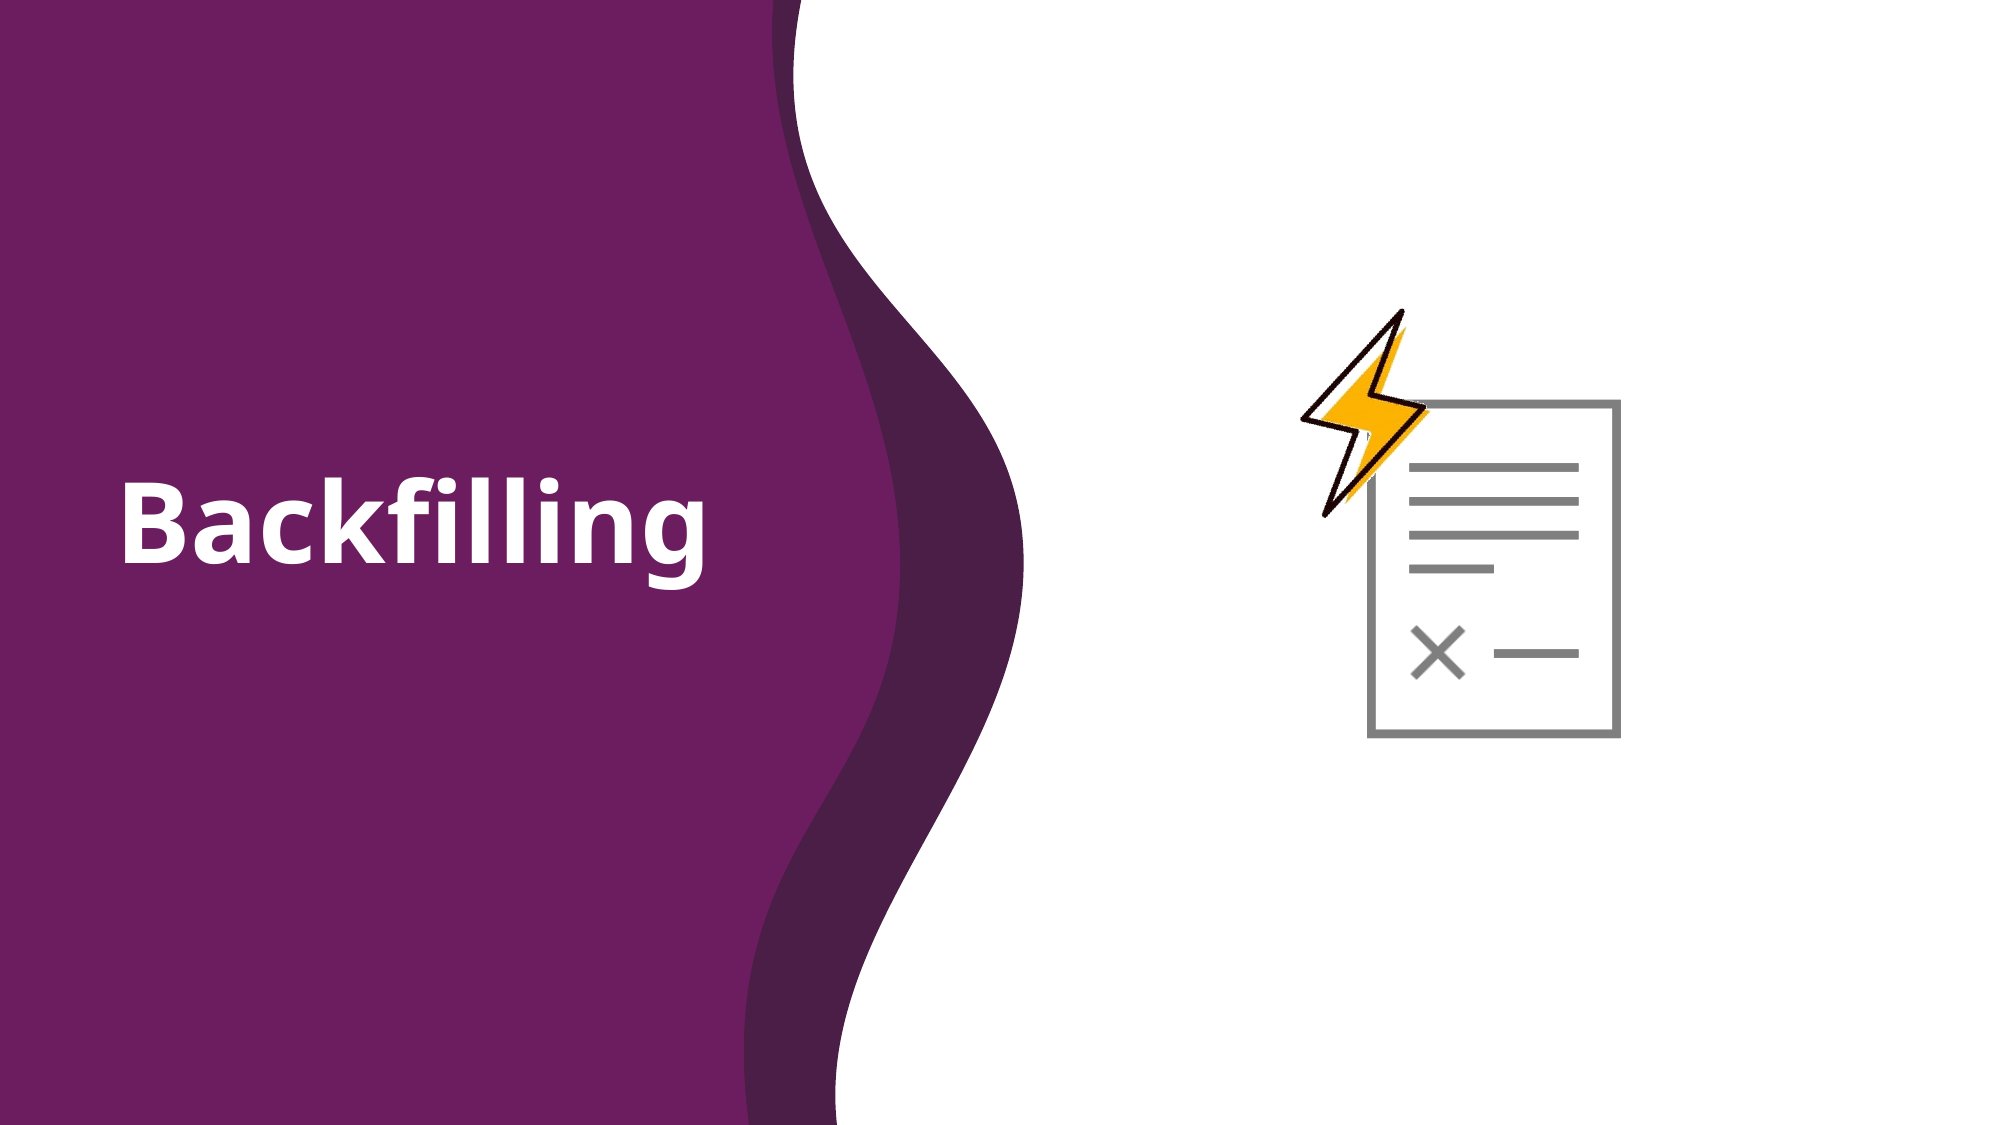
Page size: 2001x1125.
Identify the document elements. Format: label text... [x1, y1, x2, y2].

picture [1215, 264, 1697, 772]
list Backfilling [100, 444, 825, 681]
